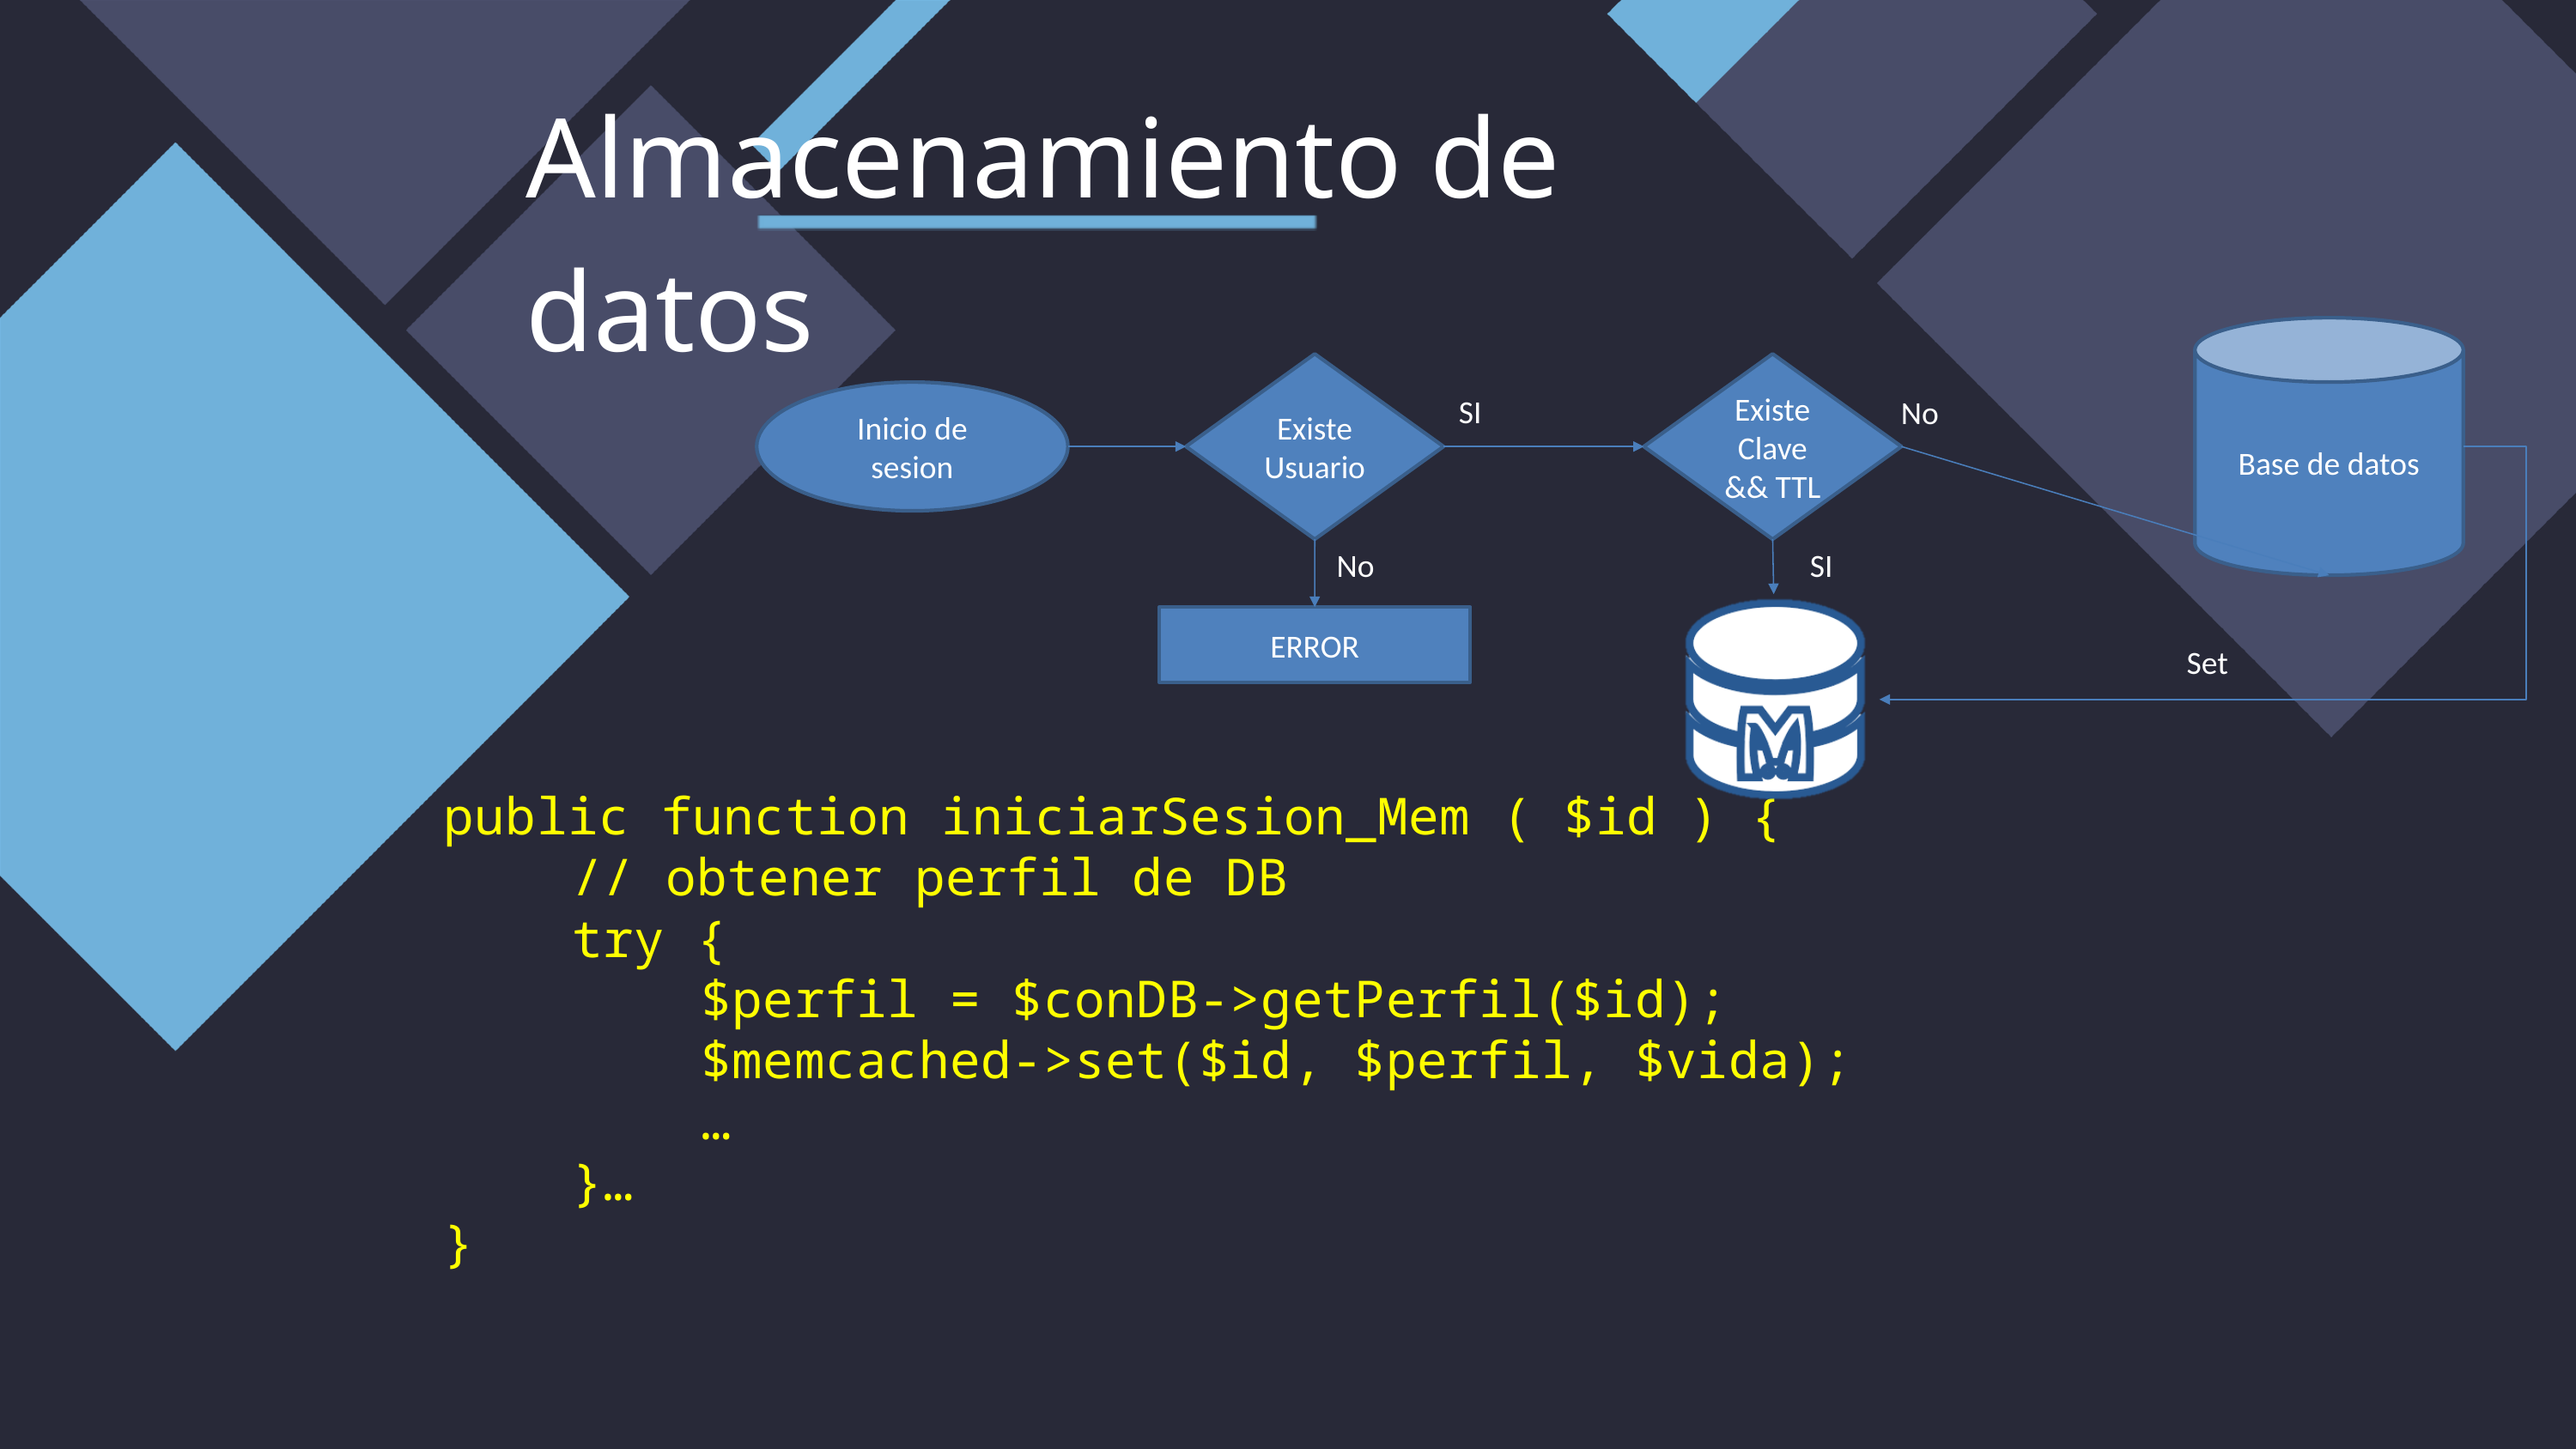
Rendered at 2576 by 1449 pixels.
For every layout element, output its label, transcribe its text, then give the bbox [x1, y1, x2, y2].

text_box Almacenamiento de datos [526, 65, 1846, 373]
text_box [1598, 0, 2576, 747]
text_box public function iniciarSesion_Mem ( $id ) { // obtener perfil de DB try { $perfil = $conDB->getPerfil($id); $memcached->set($id, $perfil, $vida); … }… } [443, 784, 1875, 1272]
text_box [756, 317, 2464, 804]
text_box [0, 0, 1182, 1059]
